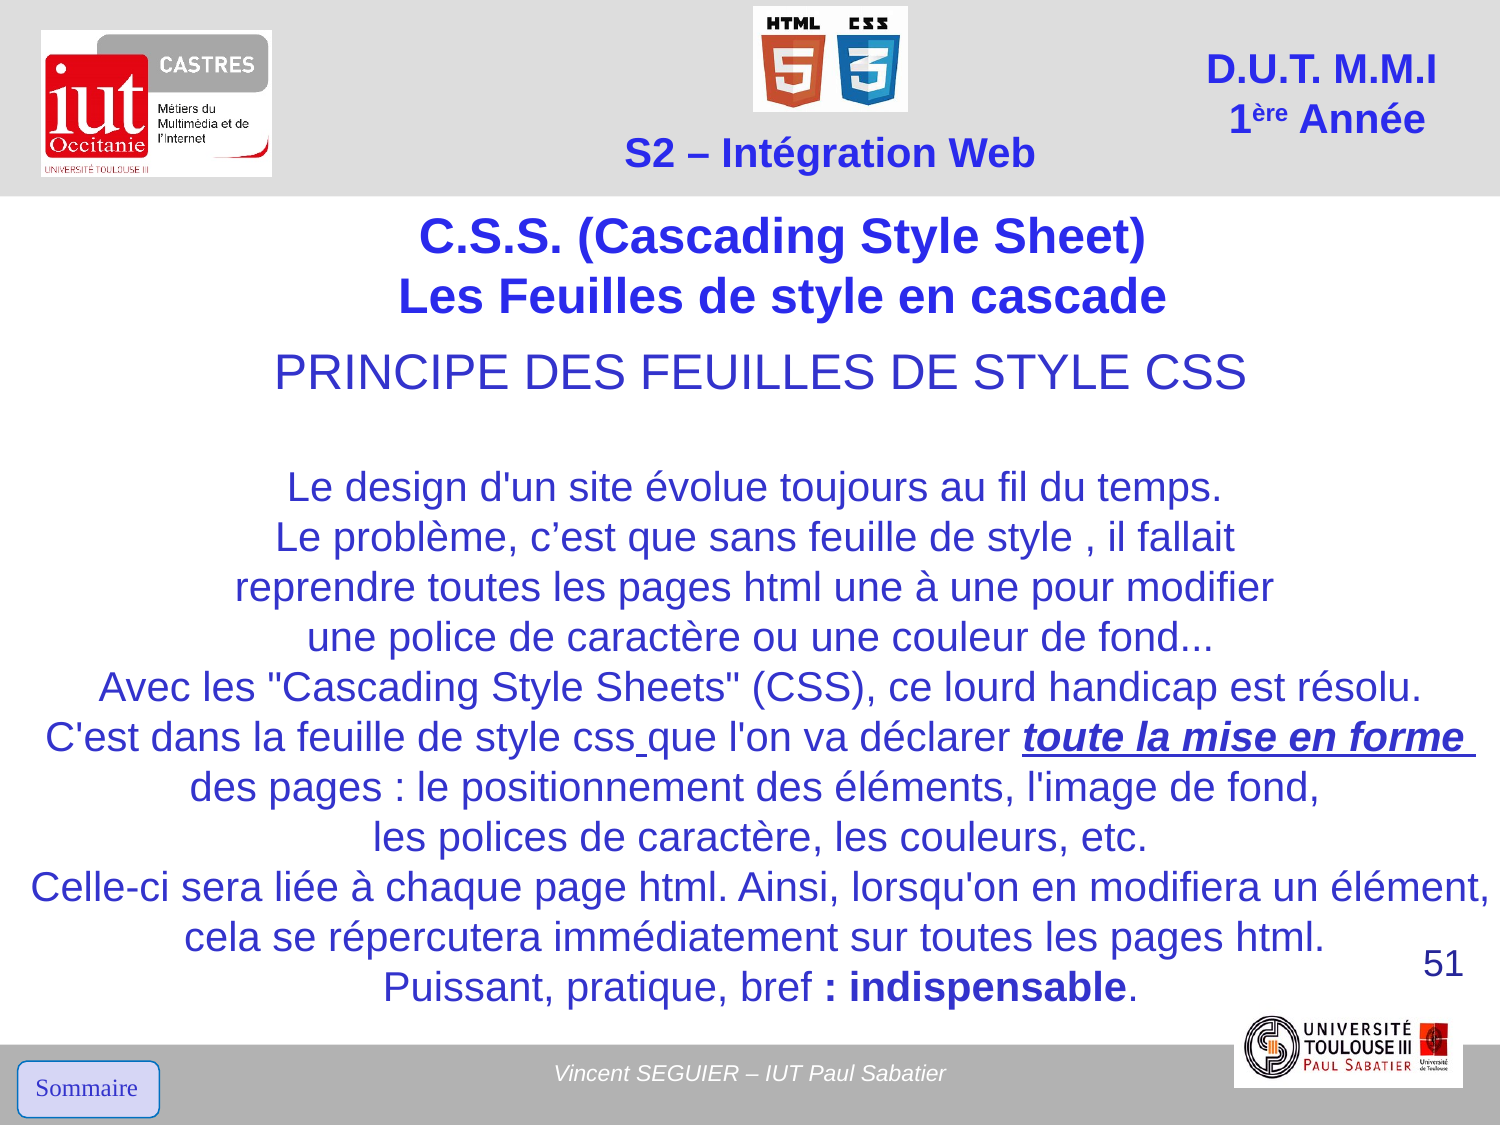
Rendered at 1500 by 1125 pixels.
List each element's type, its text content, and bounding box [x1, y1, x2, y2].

picture [753, 6, 908, 112]
picture [1234, 1068, 1463, 1088]
text_box Vincent SEGUIER – IUT Paul Sabatier [512, 1068, 988, 1103]
picture [41, 30, 272, 177]
text_box C.S.S. (Cascading Style Sheet) Les Feuilles de style en cascade [383, 196, 1183, 332]
text_box Principe des feuilles de style CSS Le design d'un site évolue toujours au fil du temps. Le problème, c’est que sans feuille de style , il fallait reprendre toutes les pages html une à une pour modifier une police de caractère ou une couleur de fond... Avec les "Cascading Style Sheets" (CSS), ce lourd handicap est résolu. C'est dans la feuille de style css que l'on va déclarer toute la mise en forme des pages : le positionnement des éléments, l'image de fond, les polices de caractère, les couleurs, etc. Celle-ci sera liée à chaque page html. Ainsi, lorsqu'on en modifiera un élément, cela se répercutera immédiatement sur toutes les pages html. Puissant, pratique, bref : indispensable. [15, 332, 1500, 1068]
